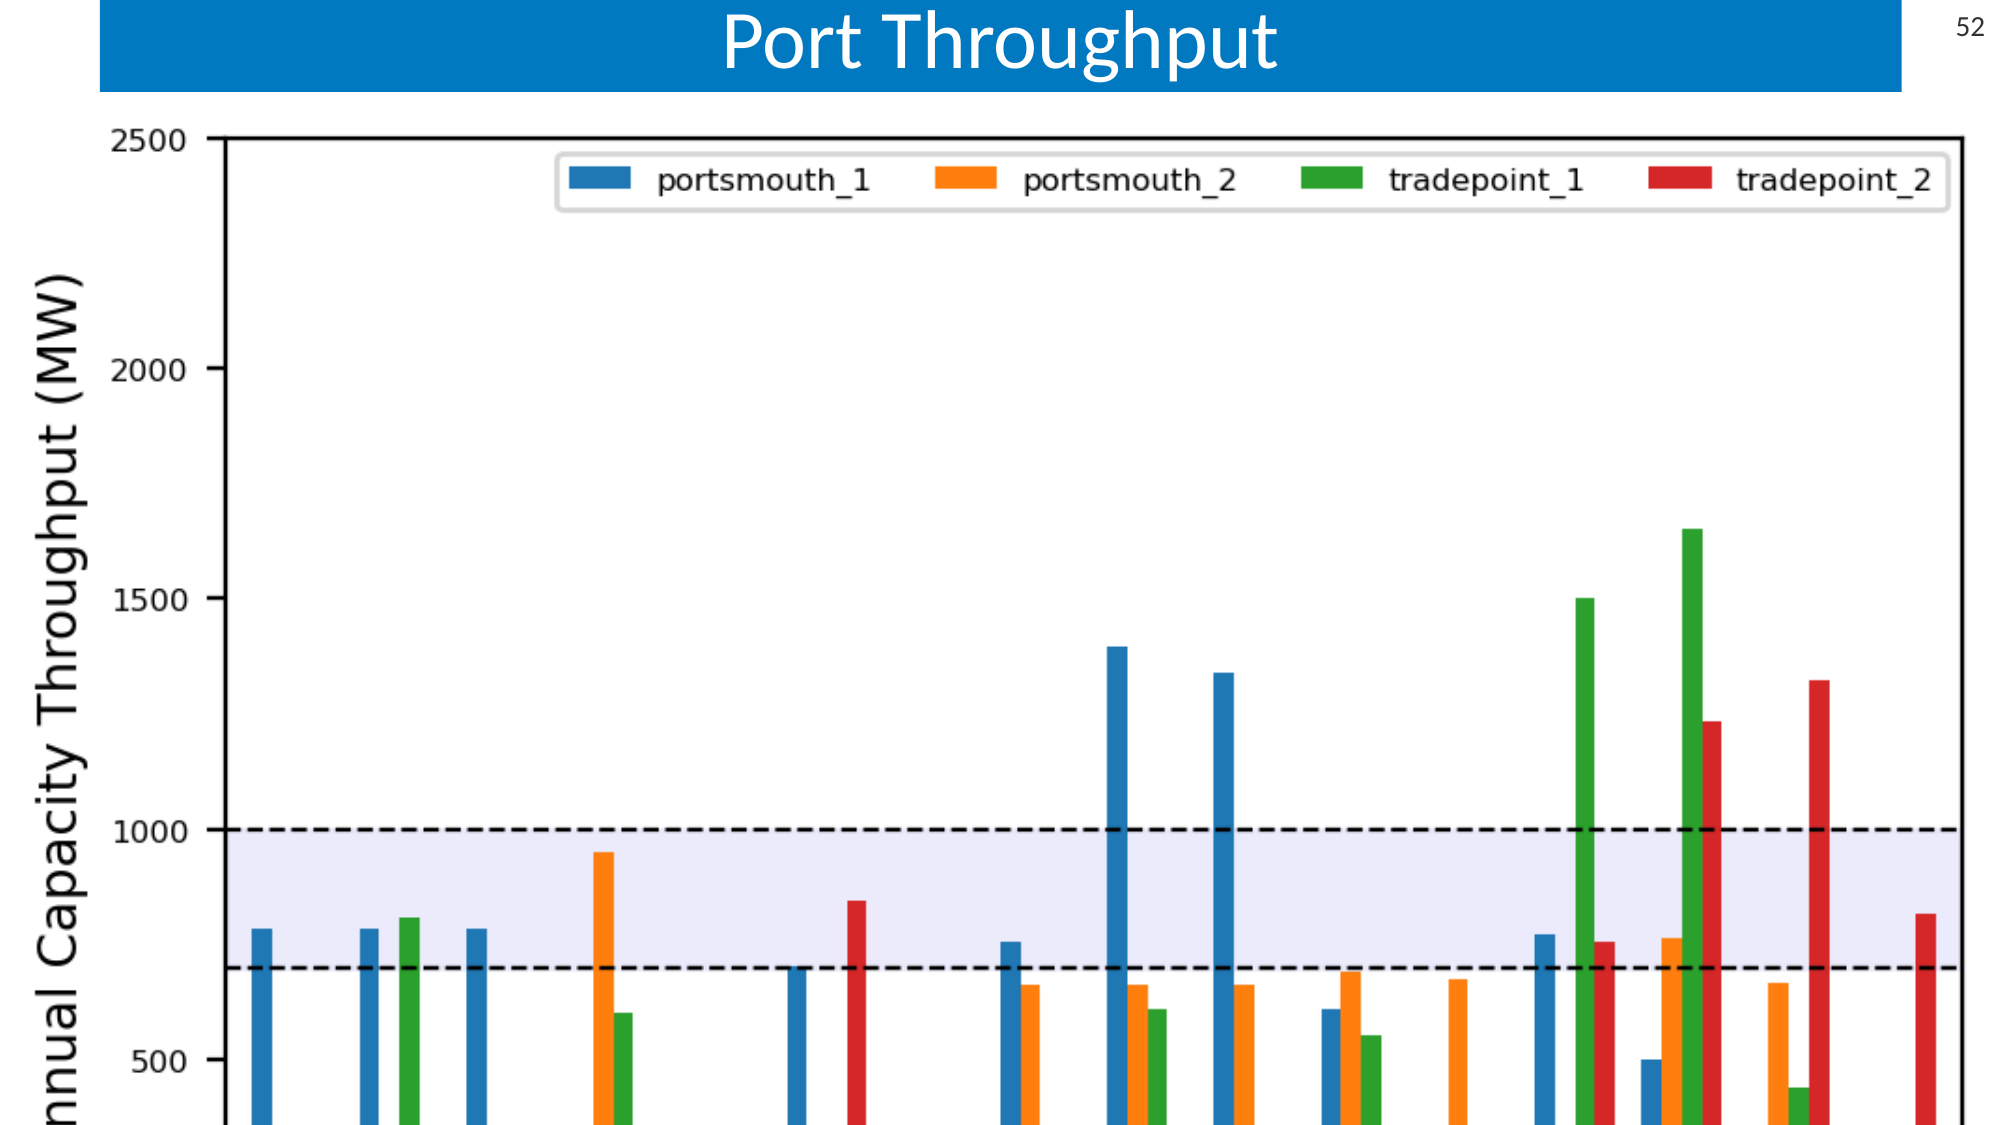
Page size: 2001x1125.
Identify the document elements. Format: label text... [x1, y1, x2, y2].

title Port Throughput [99, 0, 1902, 91]
picture [0, 92, 2000, 1125]
